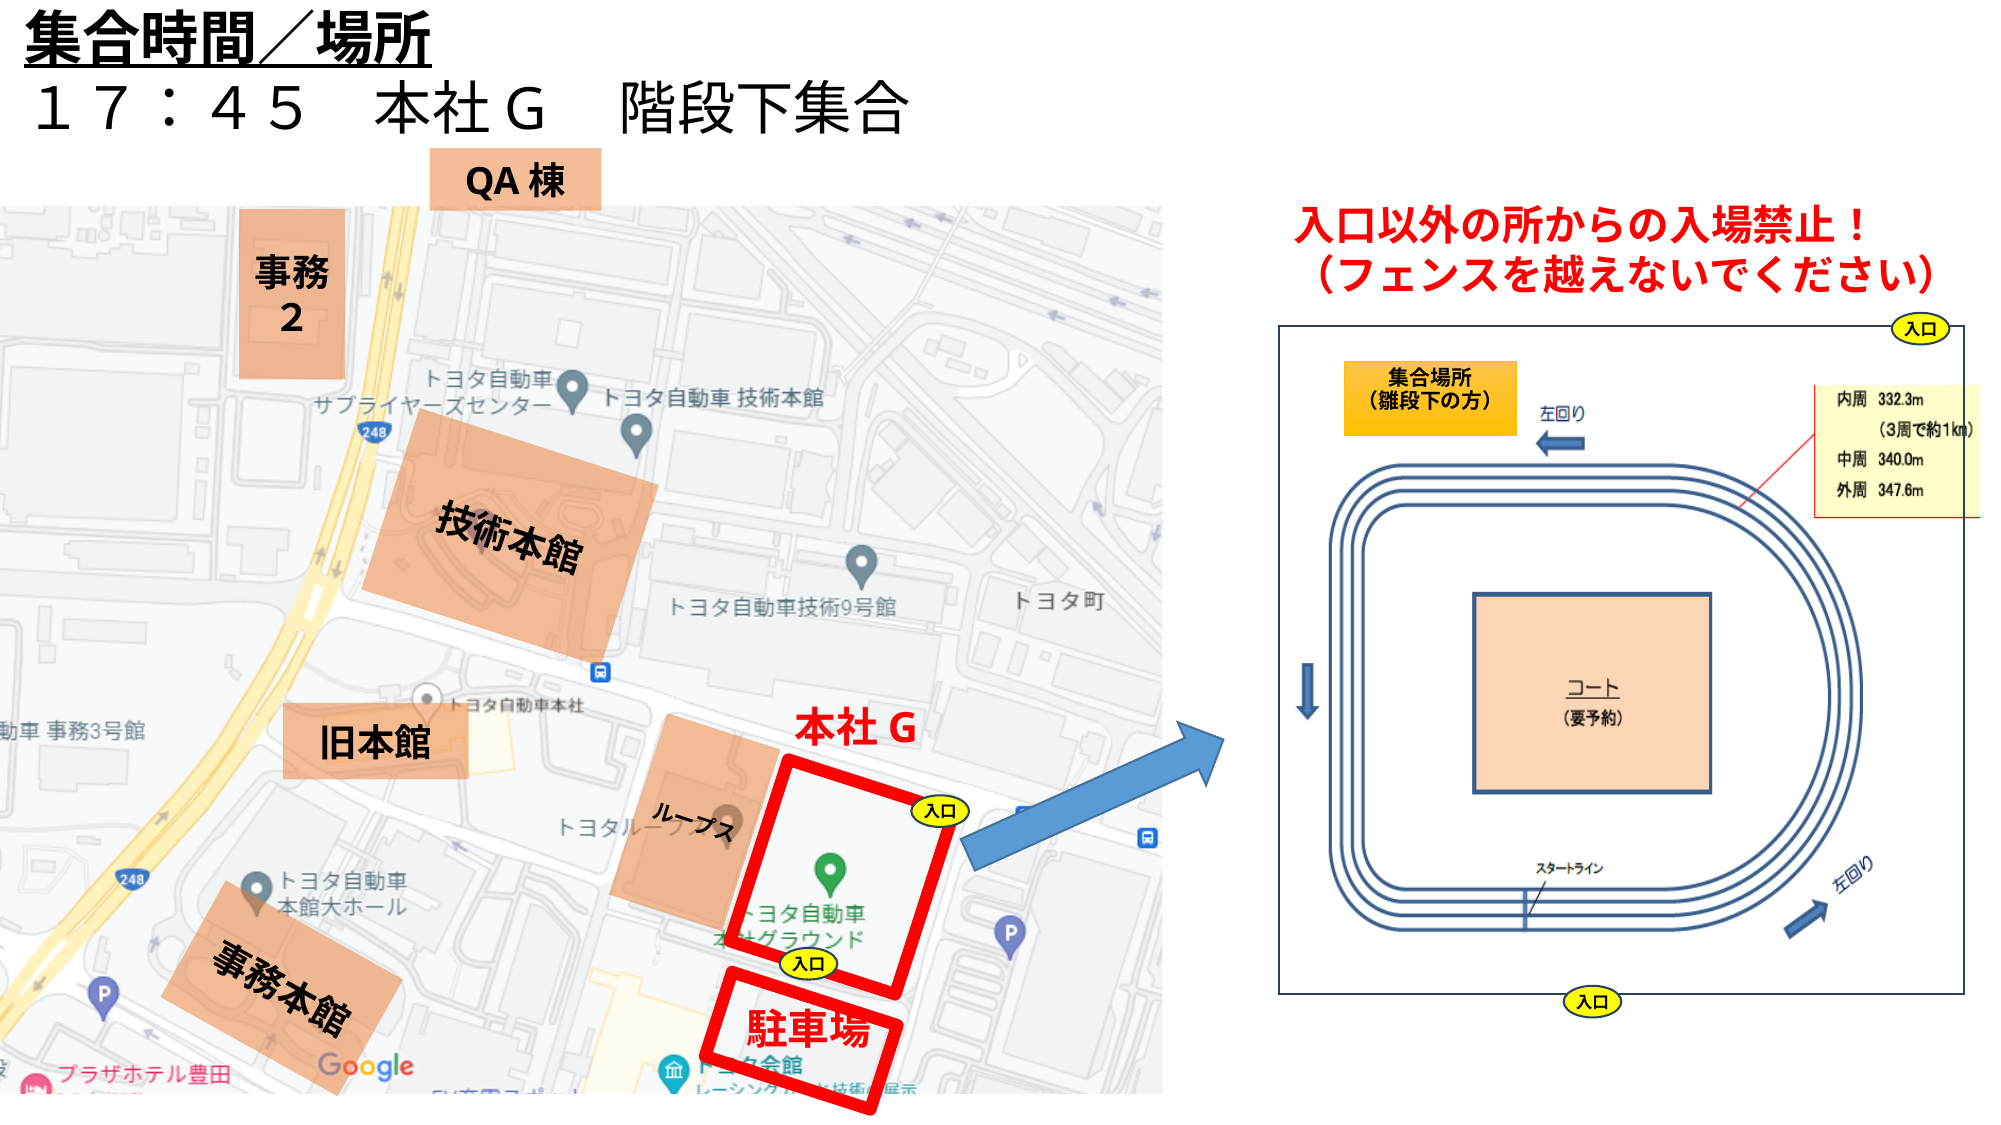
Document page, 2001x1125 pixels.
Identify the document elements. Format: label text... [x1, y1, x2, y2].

text_box 入口以外の所からの入場禁止！（フェンスを越えないでください） [1278, 191, 1981, 359]
text_box 入口 [1562, 984, 1623, 1019]
text_box 駐車場 [731, 1094, 1000, 1099]
text_box [1278, 948, 1965, 995]
picture [1264, 385, 1981, 948]
text_box [1278, 359, 1965, 385]
picture [0, 206, 1163, 1094]
text_box [1163, 720, 1225, 788]
text_box QA棟 [429, 148, 602, 206]
text_box 公園MAP [1163, 415, 1167, 490]
text_box [837, 1099, 874, 1110]
text_box 集合時間／場所 １７：４５ 本社G 階段下集合 [9, 0, 2000, 149]
